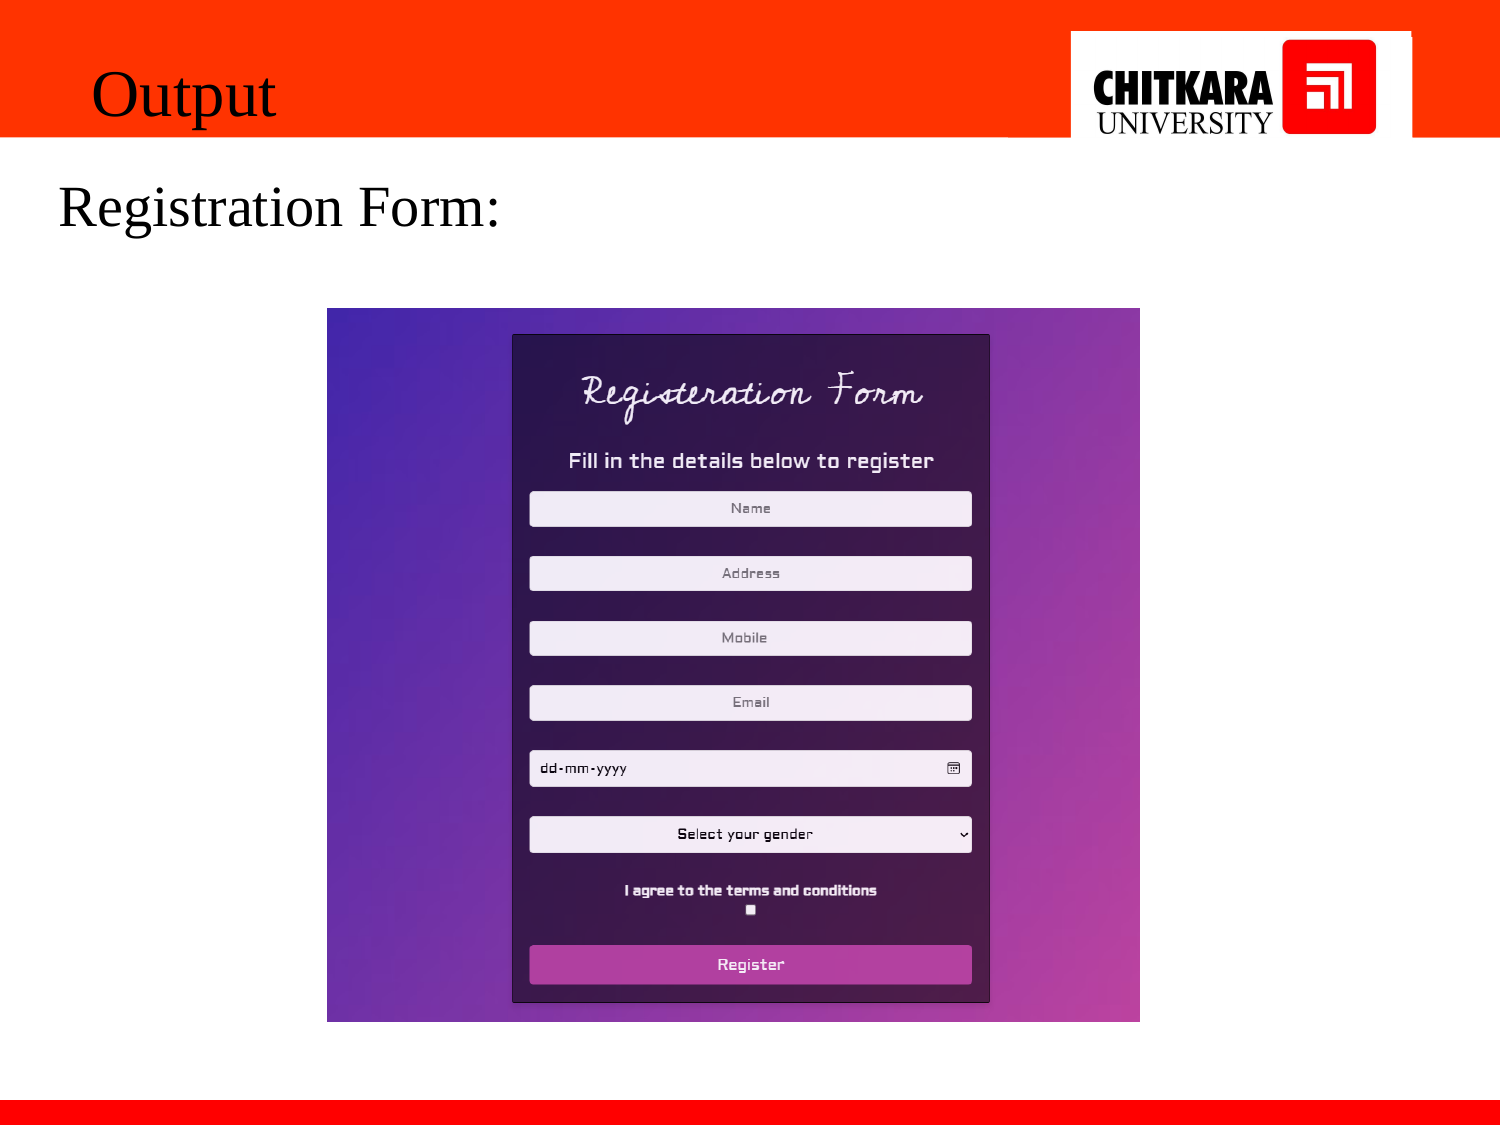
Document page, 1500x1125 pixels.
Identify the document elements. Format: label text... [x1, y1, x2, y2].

picture [1074, 37, 1391, 138]
text_box Registration Form: [44, 160, 758, 246]
picture [326, 308, 1140, 1022]
text_box Output [76, 42, 963, 138]
